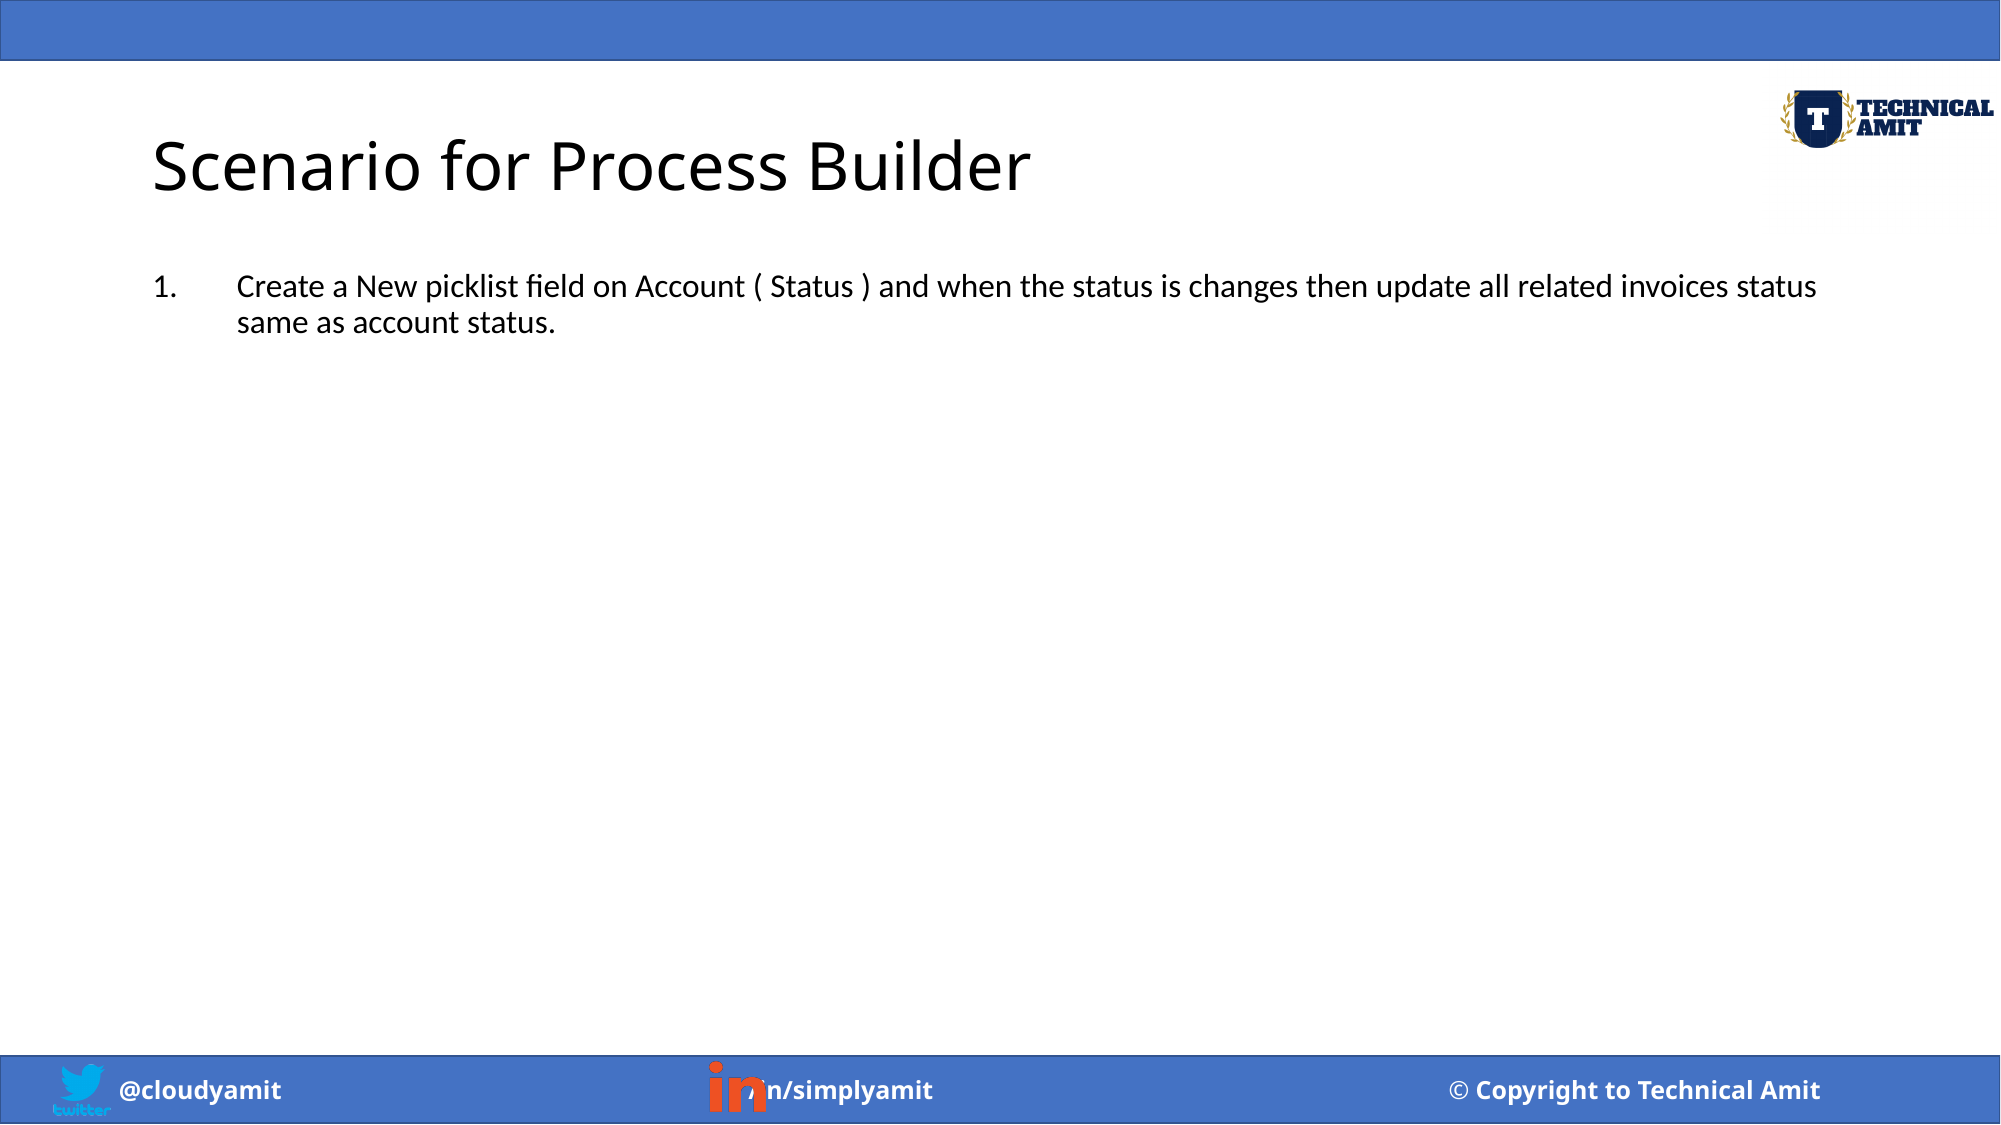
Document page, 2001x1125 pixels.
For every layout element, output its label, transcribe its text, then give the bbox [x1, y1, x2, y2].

picture [47, 1061, 117, 1118]
list Create a New picklist field on Account ( Status ) and when the status is changes then update all related invoices status same as account status. [137, 261, 1863, 976]
title Scenario for Process Builder [137, 59, 1863, 261]
picture [1863, 61, 1997, 234]
picture [709, 1061, 766, 1112]
